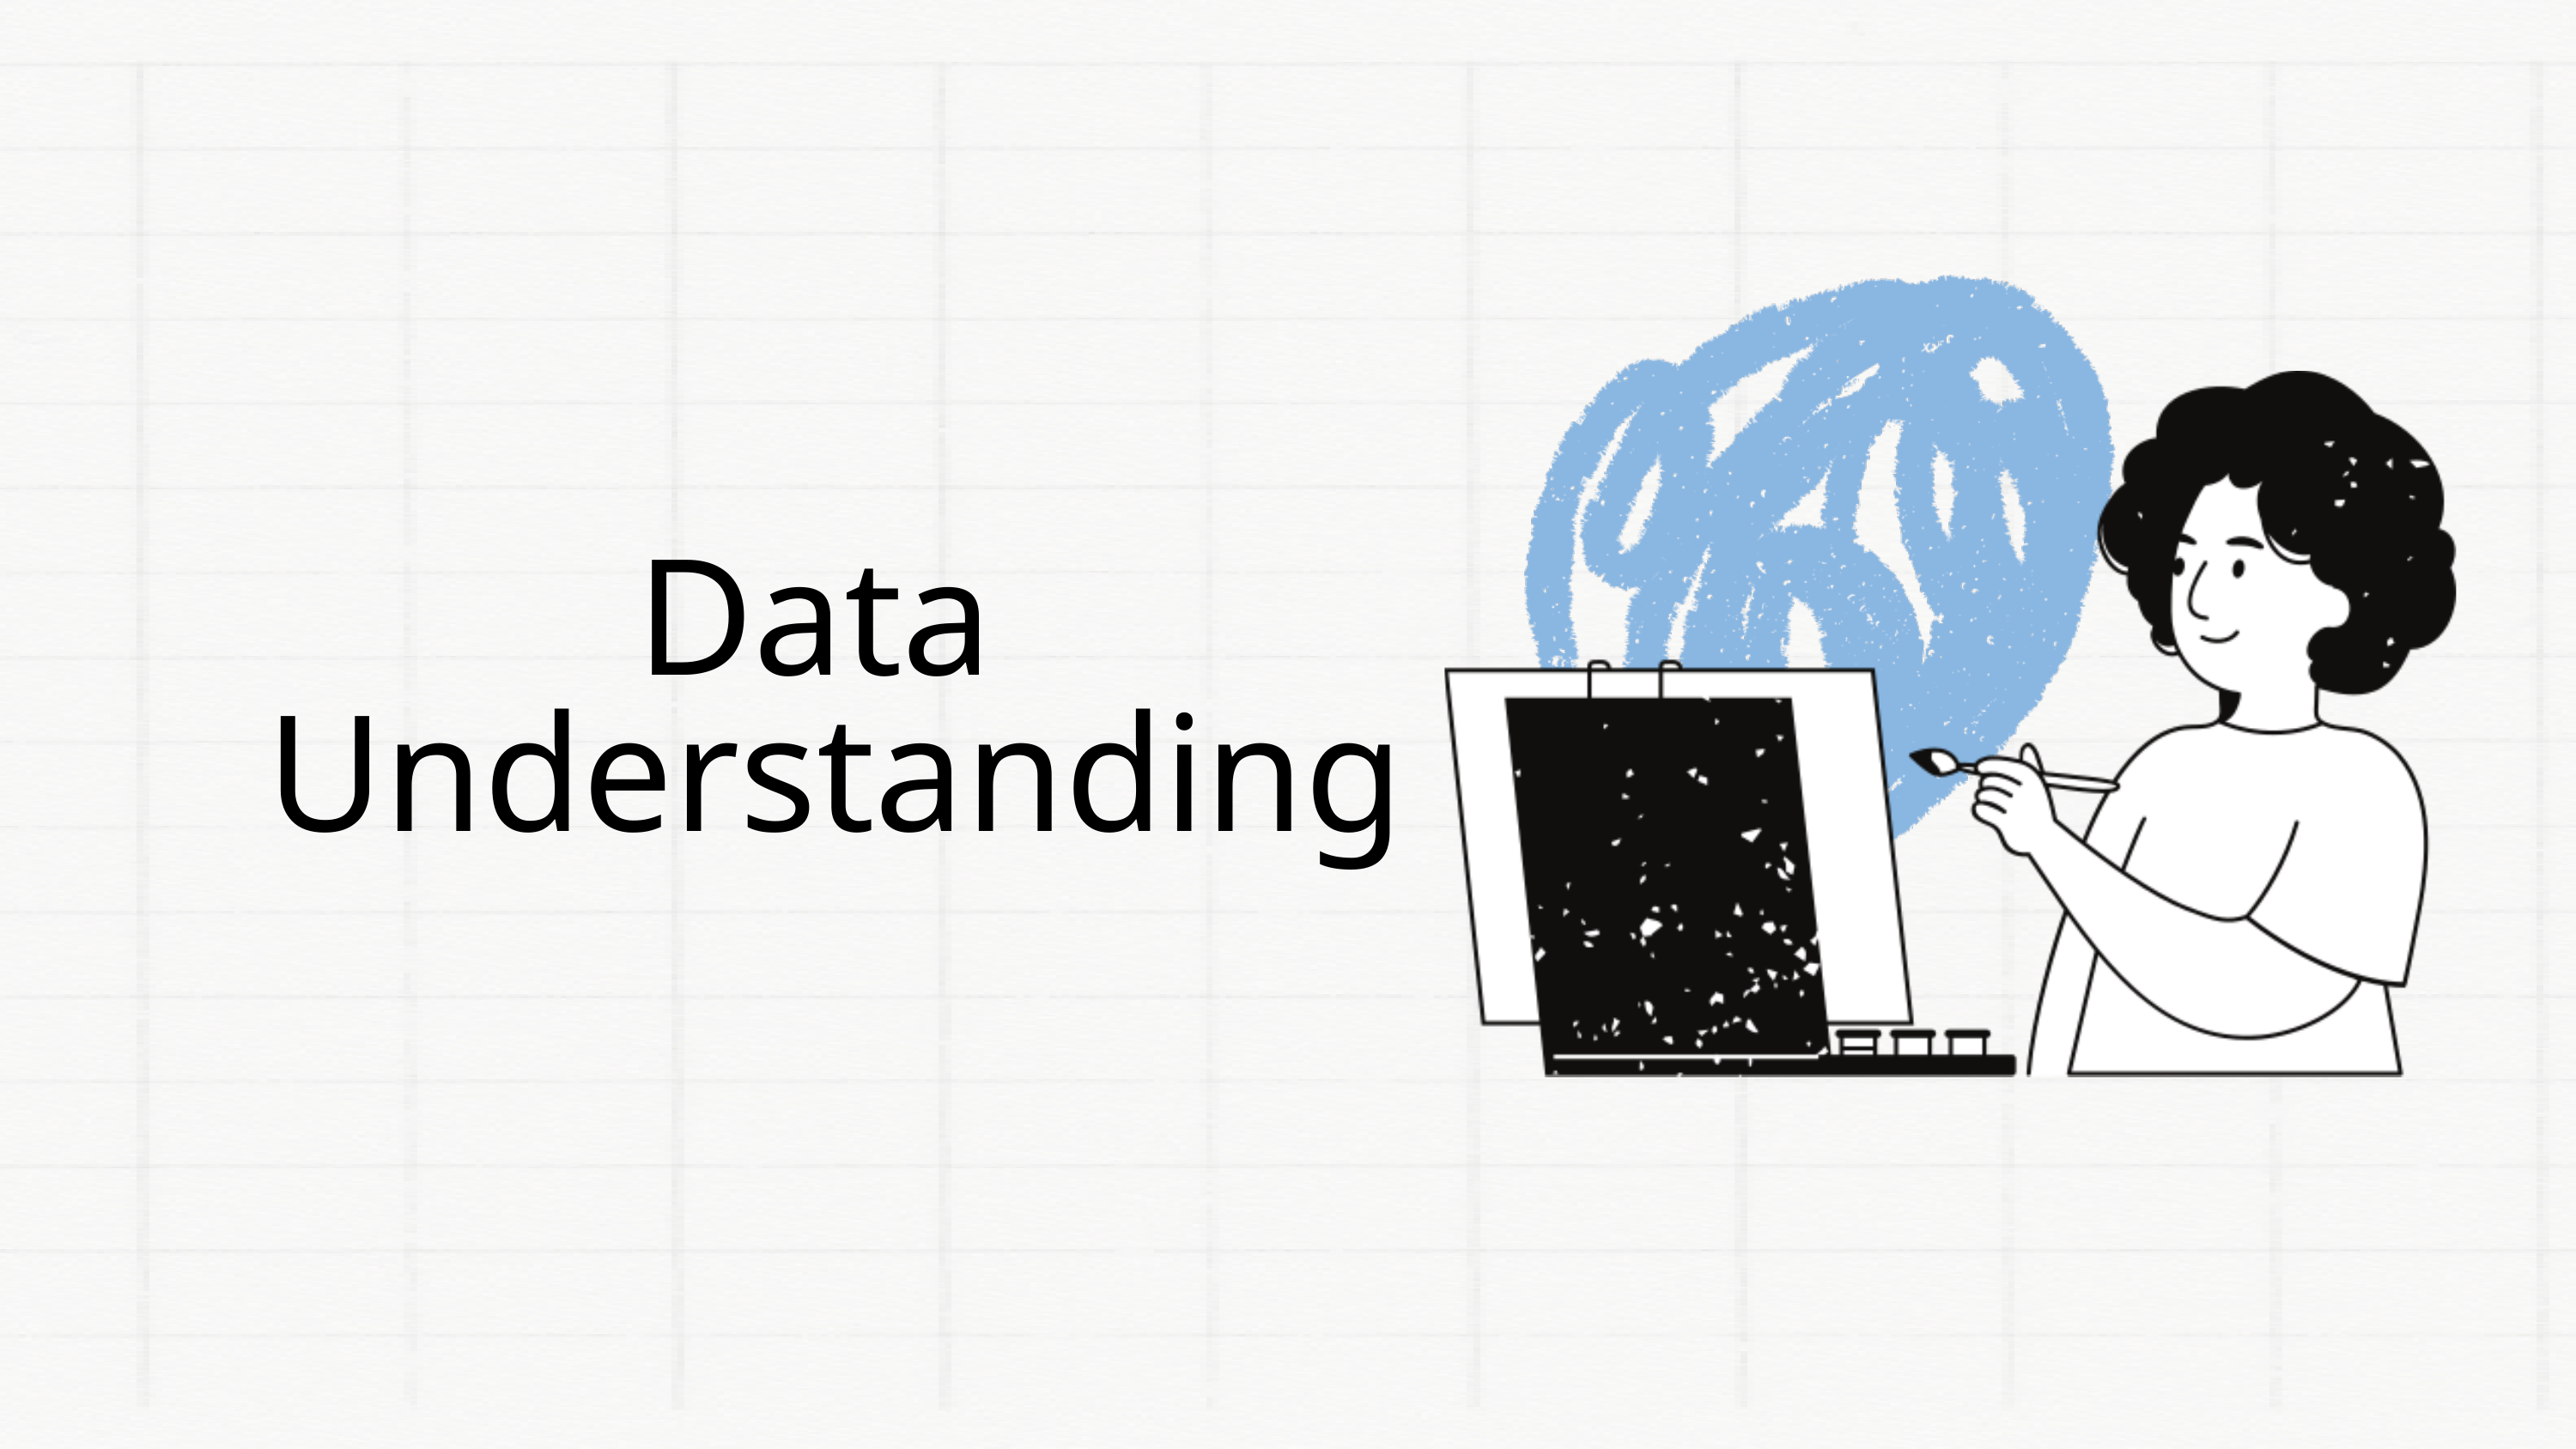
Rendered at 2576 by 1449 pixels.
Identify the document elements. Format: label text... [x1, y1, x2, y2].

text_box [0, 0, 2576, 1449]
text_box [1444, 371, 2457, 1077]
text_box [1523, 274, 2117, 371]
text_box Data Understanding [0, 551, 1671, 864]
